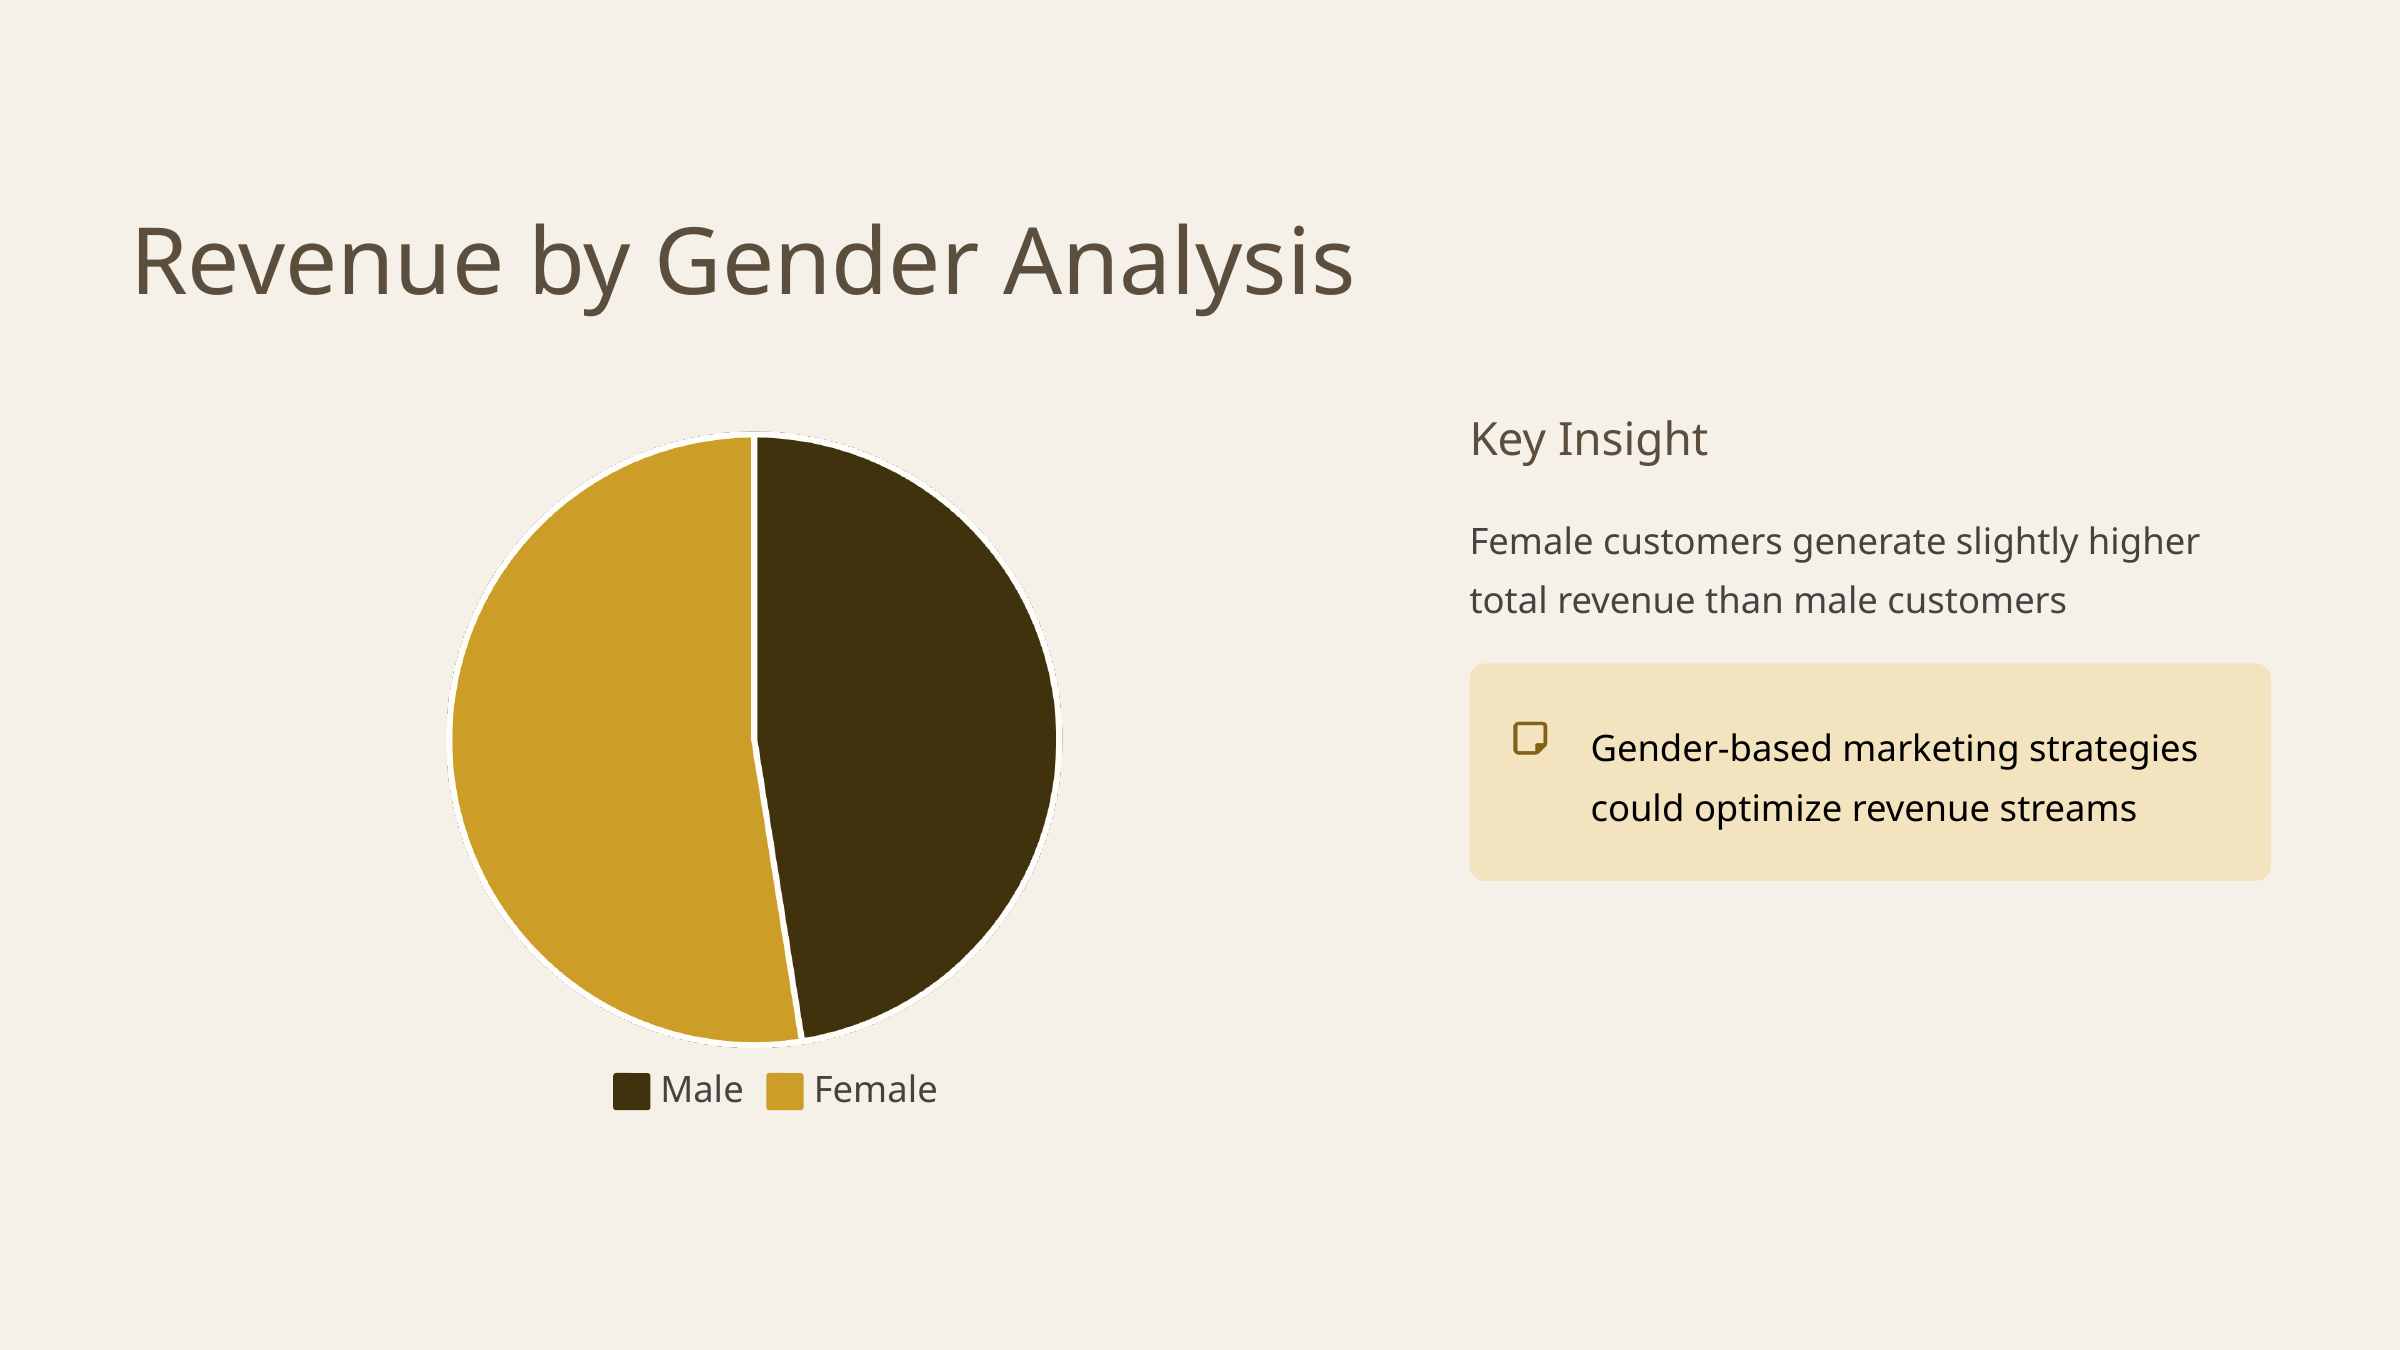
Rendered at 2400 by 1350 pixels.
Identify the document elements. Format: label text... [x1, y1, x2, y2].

text_box Revenue by Gender Analysis [130, 197, 1483, 315]
text_box Gender-based marketing strategies could optimize revenue streams [1590, 709, 2234, 829]
text_box Male [660, 1073, 742, 1111]
text_box Female [813, 1073, 937, 1111]
text_box [766, 1072, 804, 1111]
text_box [1469, 663, 2271, 881]
picture [1506, 719, 1554, 757]
text_box [613, 1072, 651, 1111]
picture [130, 411, 1378, 1068]
text_box Key Insight [1469, 407, 1935, 466]
text_box Female customers generate slightly higher total revenue than male customers [1469, 502, 2271, 622]
